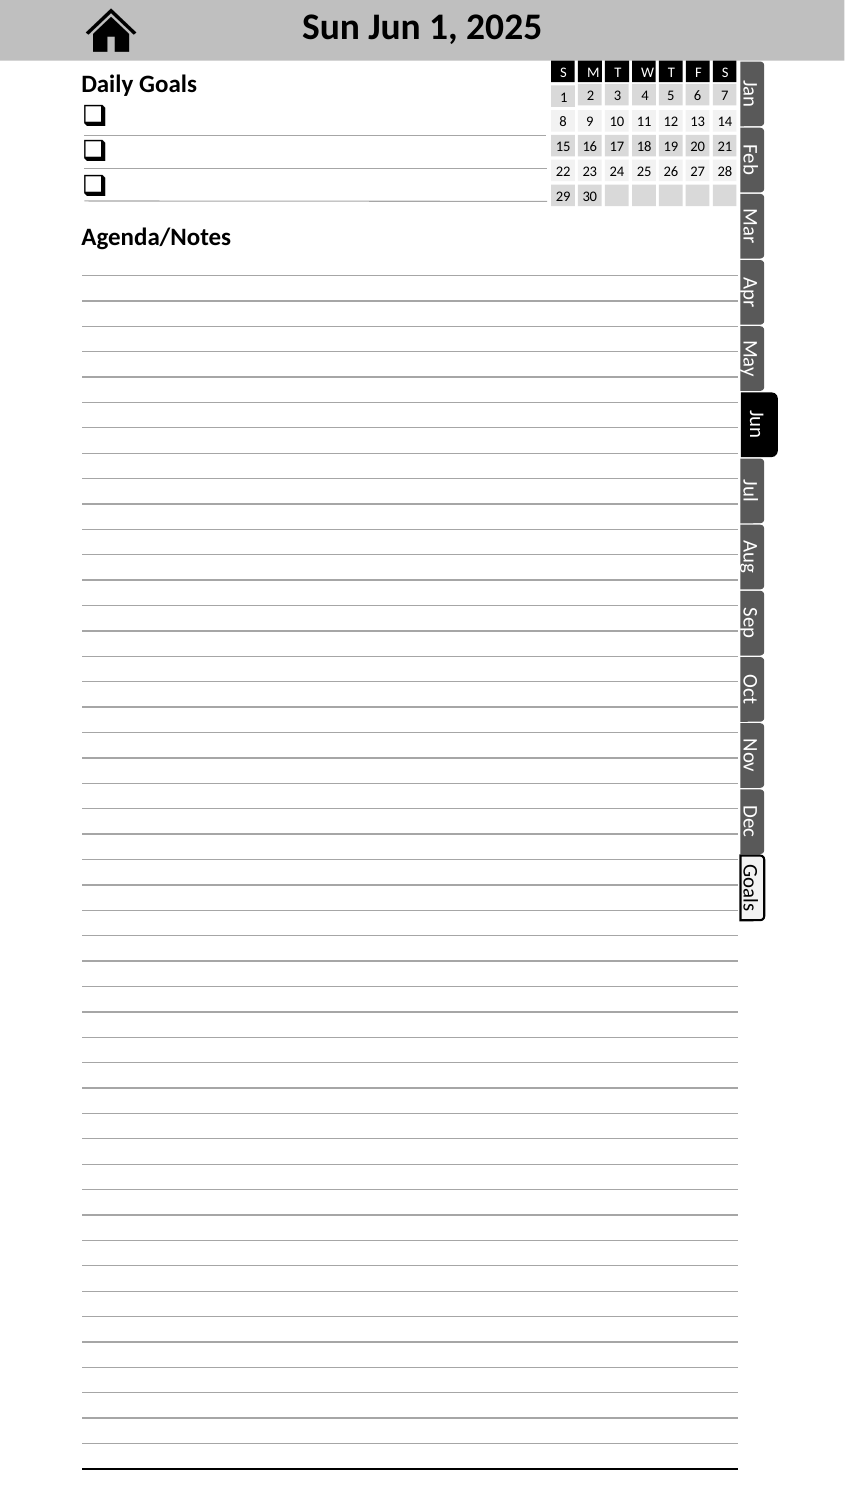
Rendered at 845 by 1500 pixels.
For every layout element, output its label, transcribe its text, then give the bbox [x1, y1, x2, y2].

list Sun Jun 1, 2025 [190, 0, 655, 61]
picture [82, 1, 140, 59]
